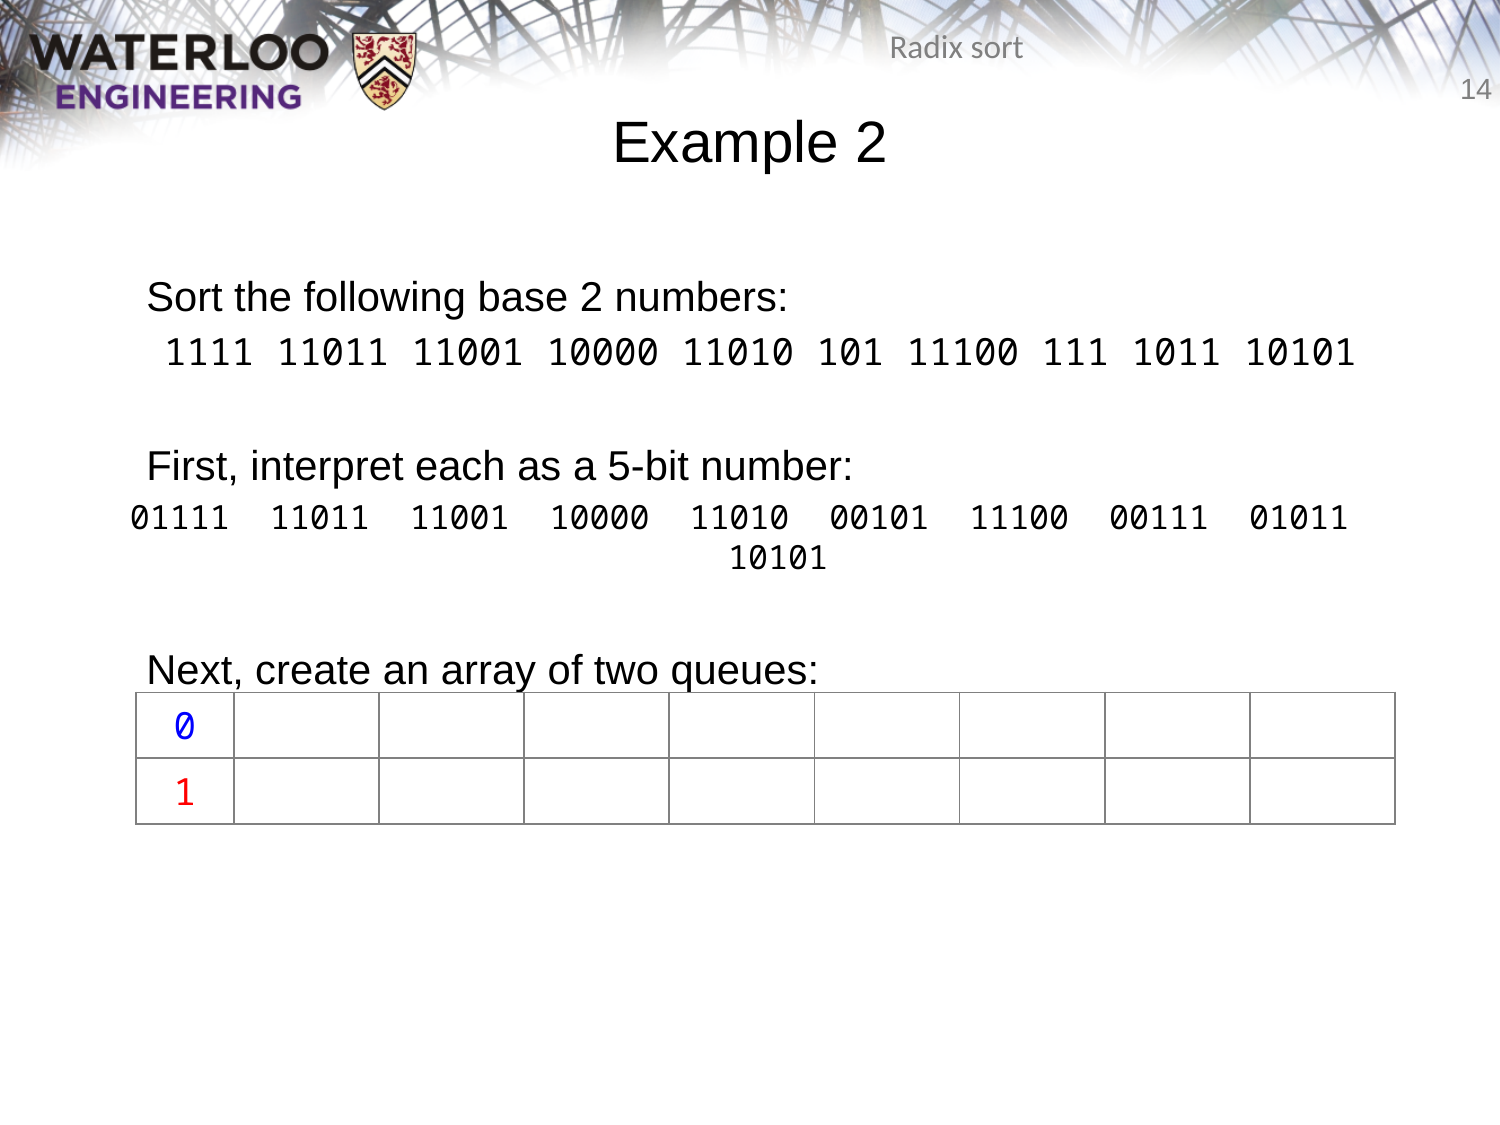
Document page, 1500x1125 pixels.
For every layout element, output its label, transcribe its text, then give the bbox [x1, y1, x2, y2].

table_cell [670, 759, 814, 823]
table_header [380, 693, 523, 757]
table_header [1106, 693, 1249, 757]
title Example 2 [74, 44, 1426, 233]
table_cell [960, 759, 1104, 823]
list Sort the following base 2 numbers: 1111 11011 11001 10000 11010 101 11100 111 1011 10101 First, interpret each as a 5-bit number: 01111 11011 11001 10000 11010 00101 11100 00111 01011 10101 Next, create an array of two queues: [74, 262, 1426, 1006]
table_cell [235, 759, 378, 823]
table_header [815, 693, 959, 757]
table_header [960, 693, 1104, 757]
table_cell [380, 759, 523, 823]
picture [0, 0, 1500, 1125]
table_cell [815, 759, 959, 823]
table_header [670, 693, 814, 757]
table_cell [1251, 759, 1394, 823]
table_header [235, 693, 378, 757]
table_header [525, 693, 668, 757]
table_cell [525, 759, 668, 823]
table_cell 1 [137, 759, 233, 823]
table_header 0 [137, 693, 233, 757]
table_cell [1106, 759, 1249, 823]
table_header [1251, 693, 1394, 757]
